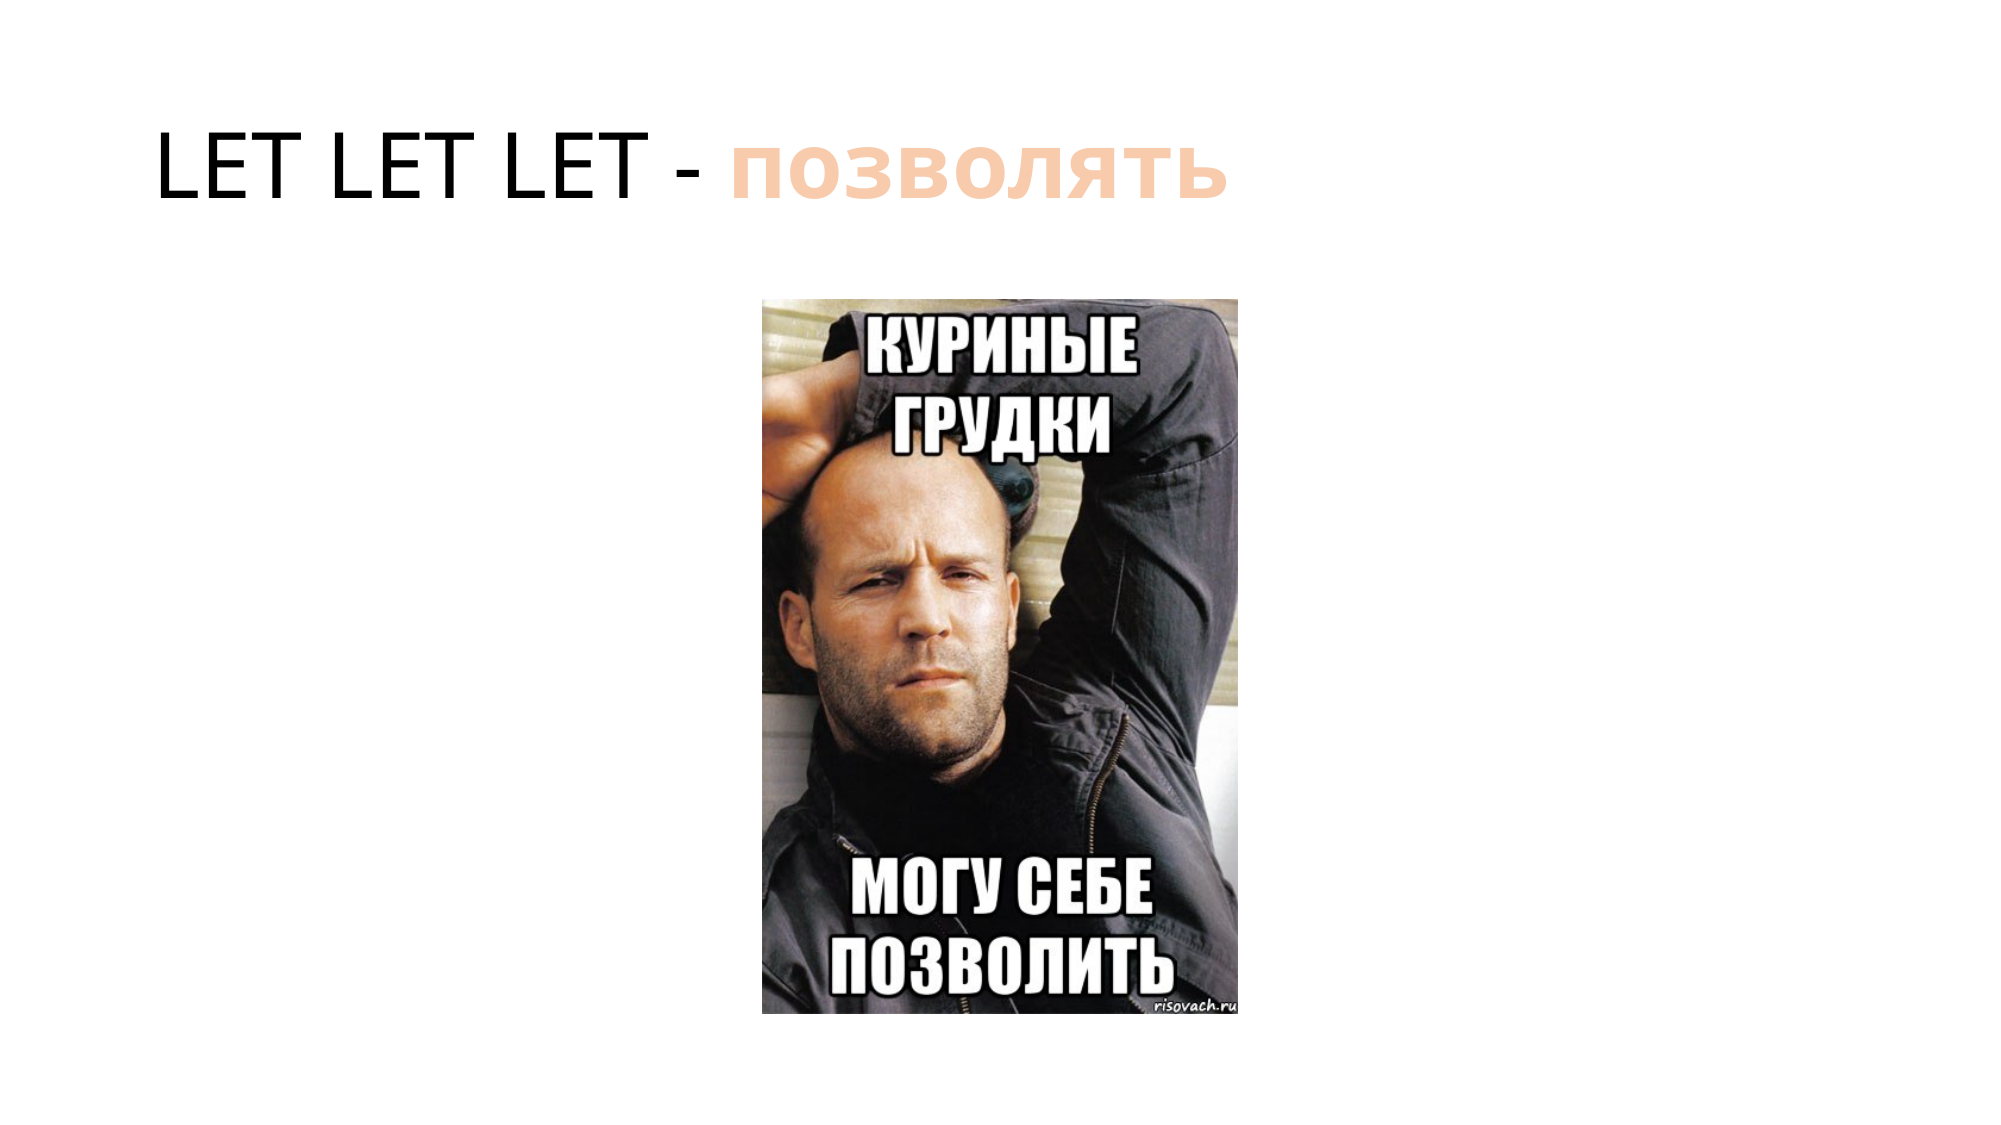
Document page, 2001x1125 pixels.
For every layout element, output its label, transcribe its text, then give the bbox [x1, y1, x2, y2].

title LET LET LET - позволять [137, 59, 1863, 278]
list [761, 299, 1238, 1014]
